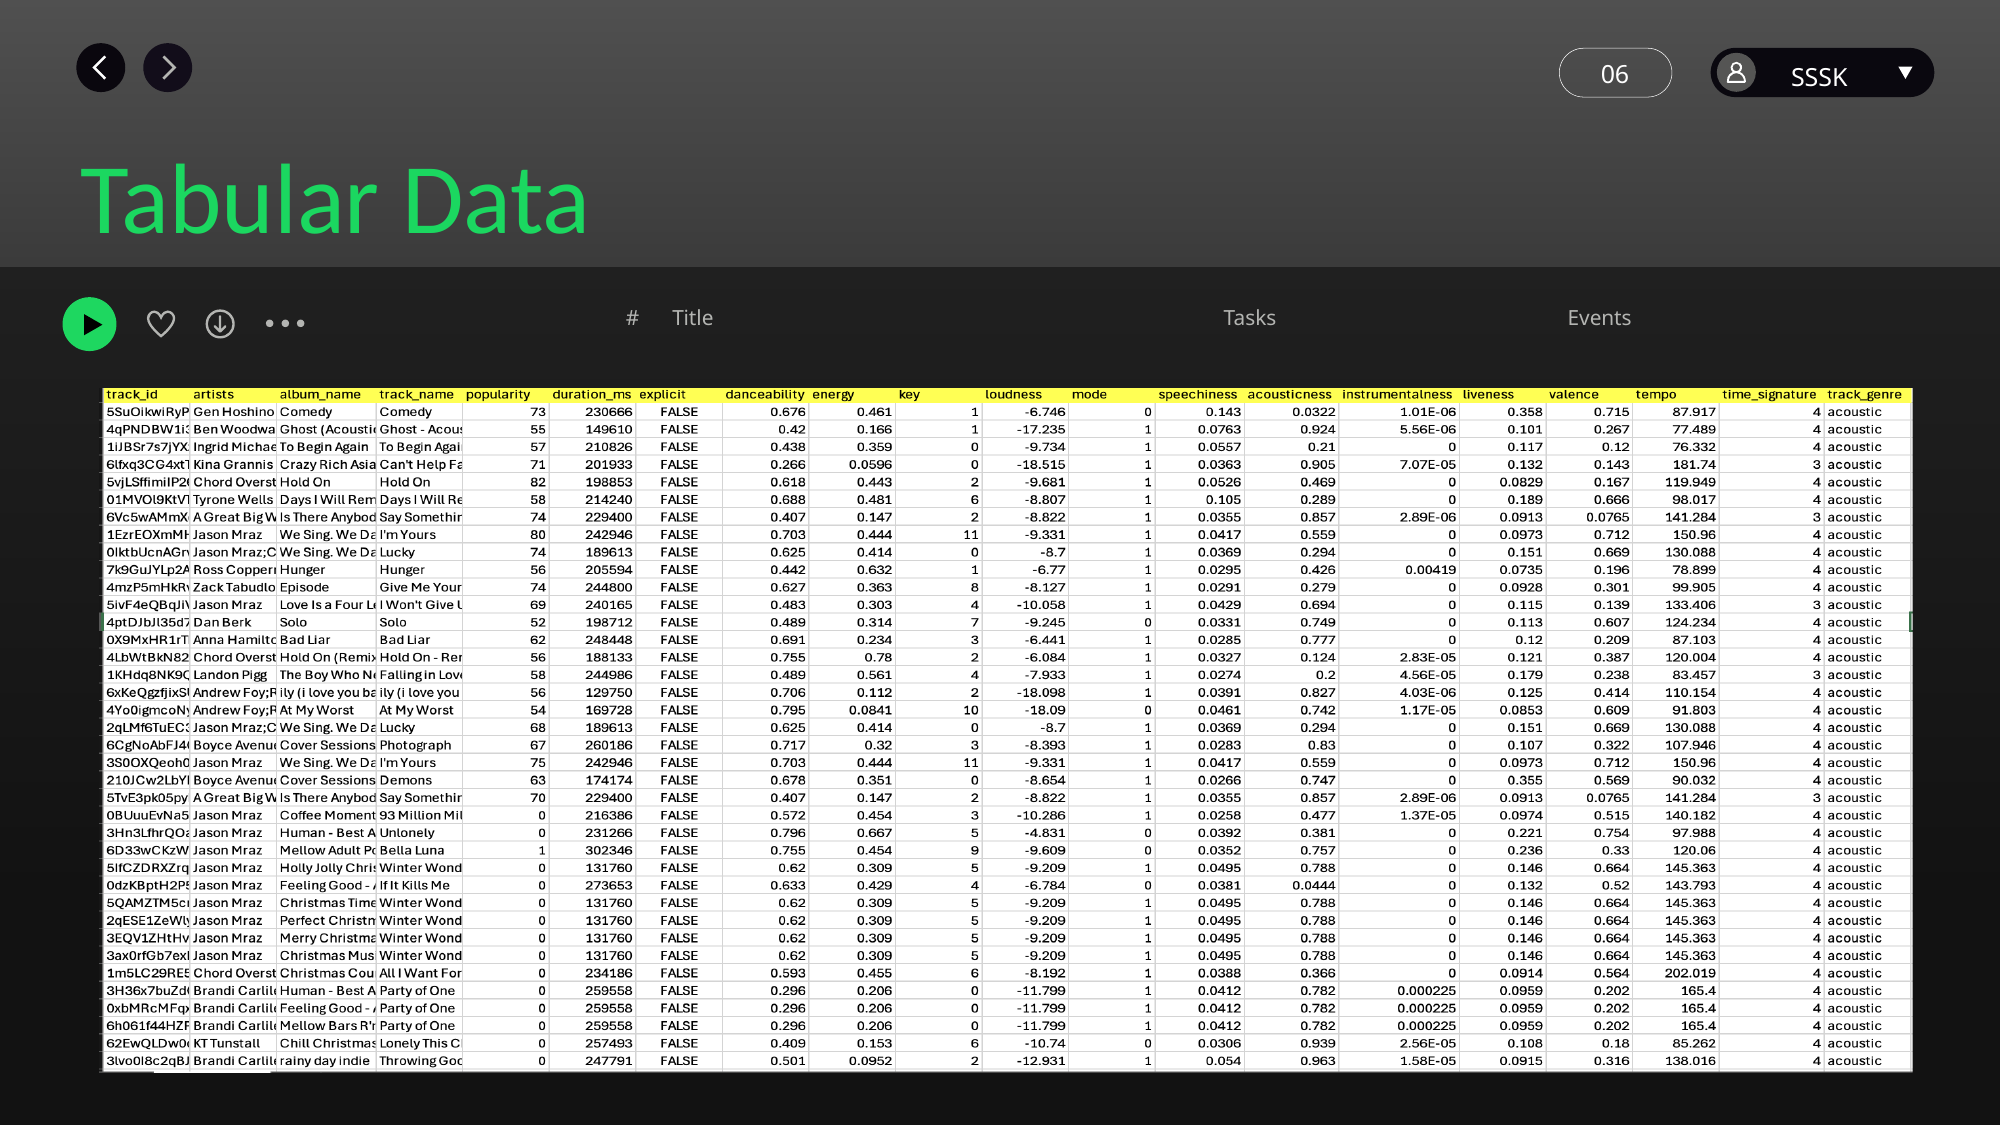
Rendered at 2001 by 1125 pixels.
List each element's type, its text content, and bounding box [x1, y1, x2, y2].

text_box # [610, 296, 655, 337]
text_box [1709, 46, 1936, 99]
text_box Tabular Data [65, 126, 607, 261]
text_box [1726, 61, 1746, 83]
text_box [76, 43, 126, 93]
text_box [265, 319, 305, 328]
text_box [1715, 51, 1757, 93]
text_box Title [657, 296, 729, 337]
text_box Tasks [1209, 296, 1292, 337]
text_box Events [1552, 296, 1647, 337]
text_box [1559, 48, 1691, 98]
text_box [205, 309, 235, 339]
text_box SSSK [1776, 53, 1863, 99]
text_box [143, 43, 193, 93]
picture [99, 388, 1913, 1073]
text_box [0, 267, 2000, 1125]
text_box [62, 297, 117, 352]
text_box [1896, 65, 1915, 82]
